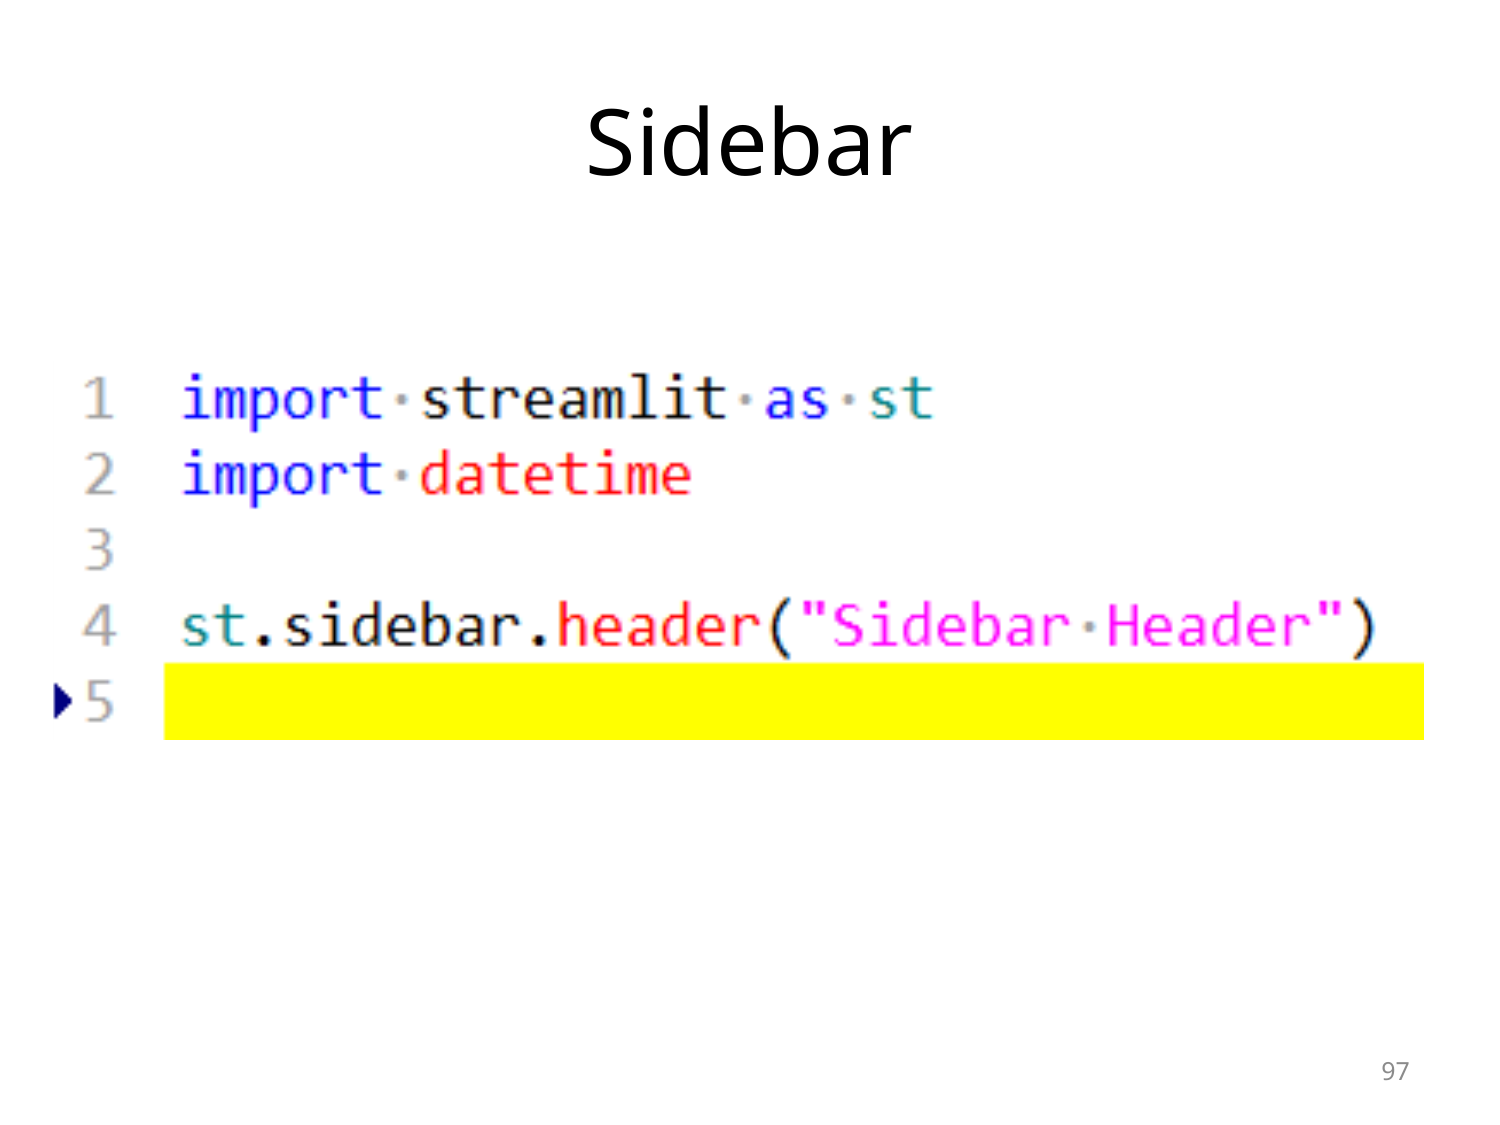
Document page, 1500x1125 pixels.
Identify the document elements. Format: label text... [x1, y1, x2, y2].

title Sidebar [75, 45, 1425, 233]
picture [51, 361, 1424, 740]
slide_number 97 [1074, 1042, 1425, 1103]
